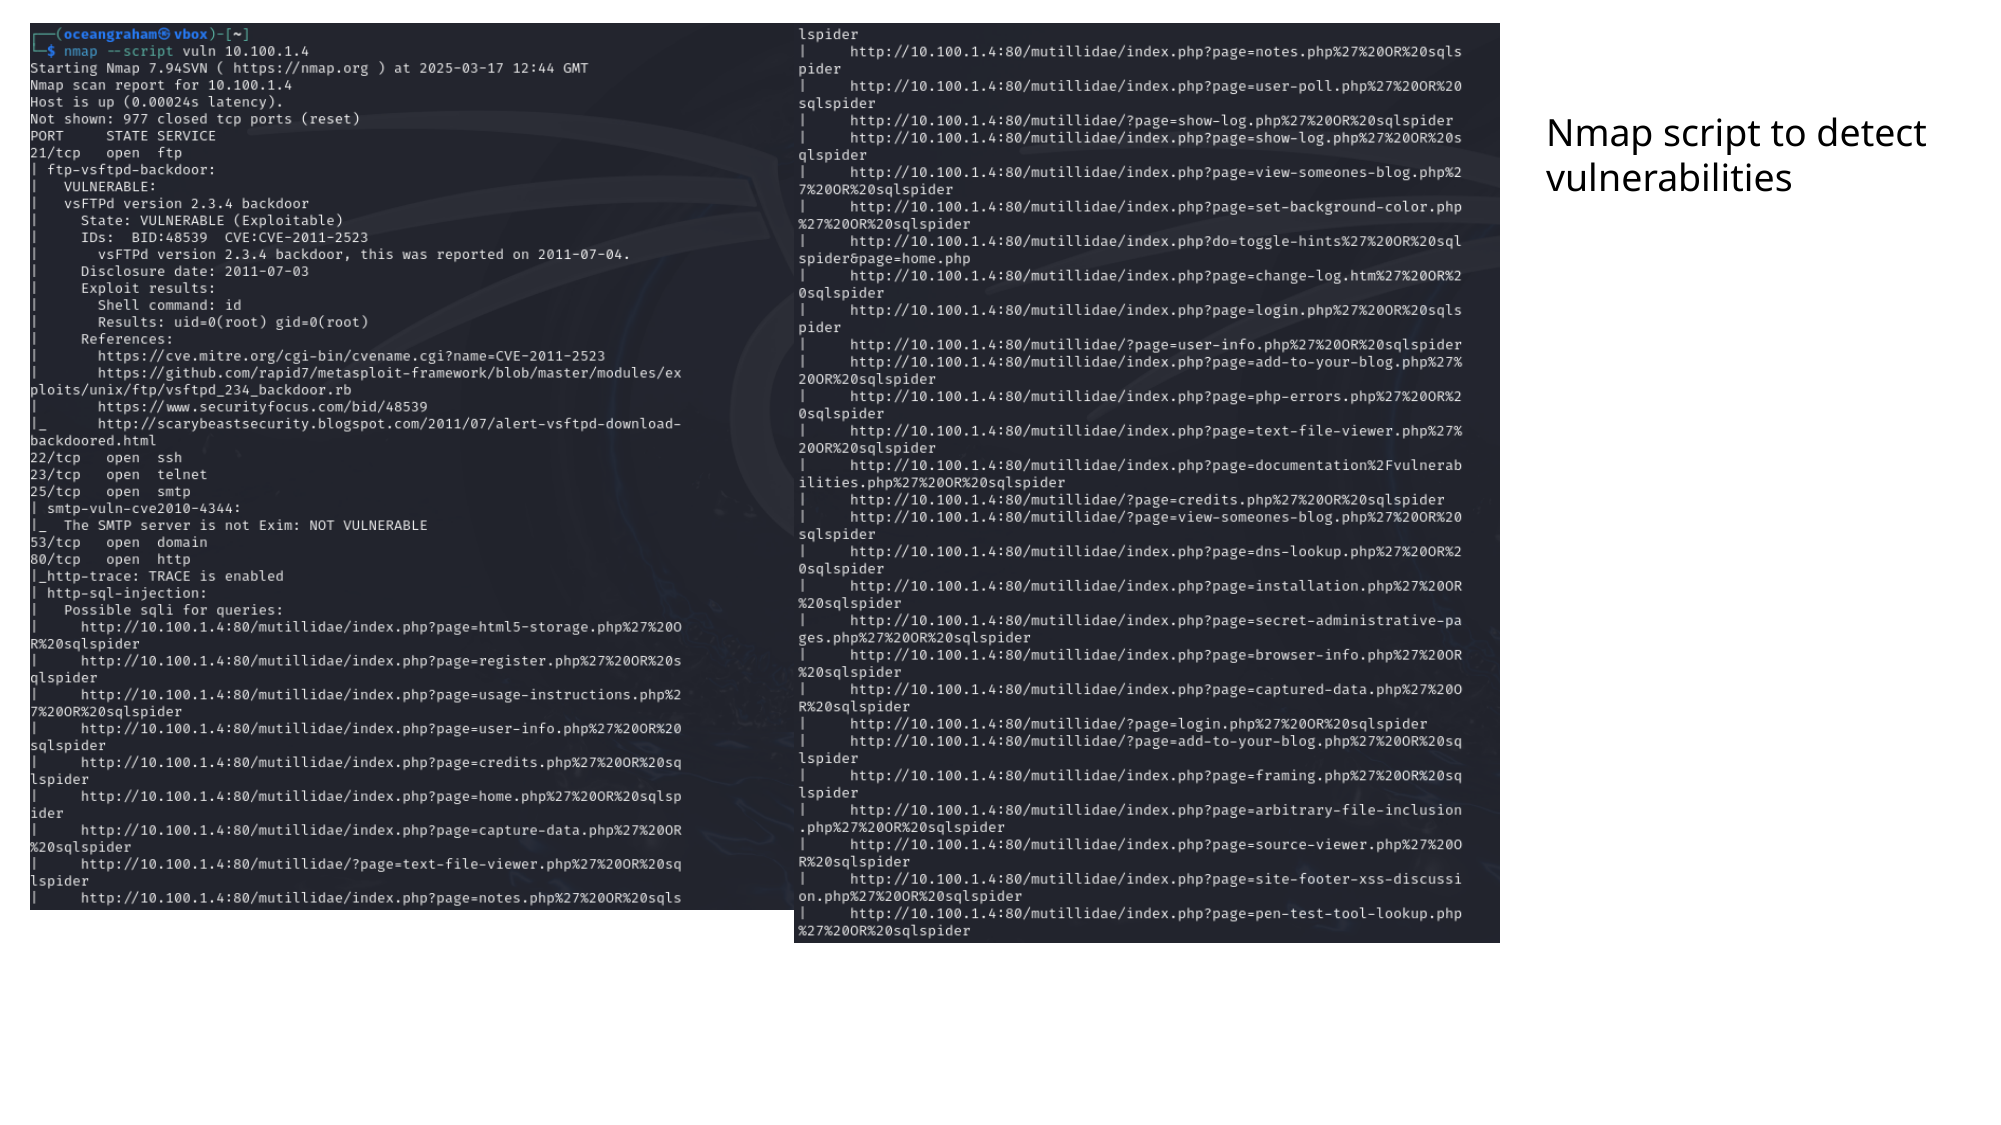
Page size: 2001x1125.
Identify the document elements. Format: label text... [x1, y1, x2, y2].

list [29, 22, 794, 910]
text_box Nmap script to detect vulnerabilities [1531, 102, 1946, 207]
picture [794, 22, 1501, 944]
